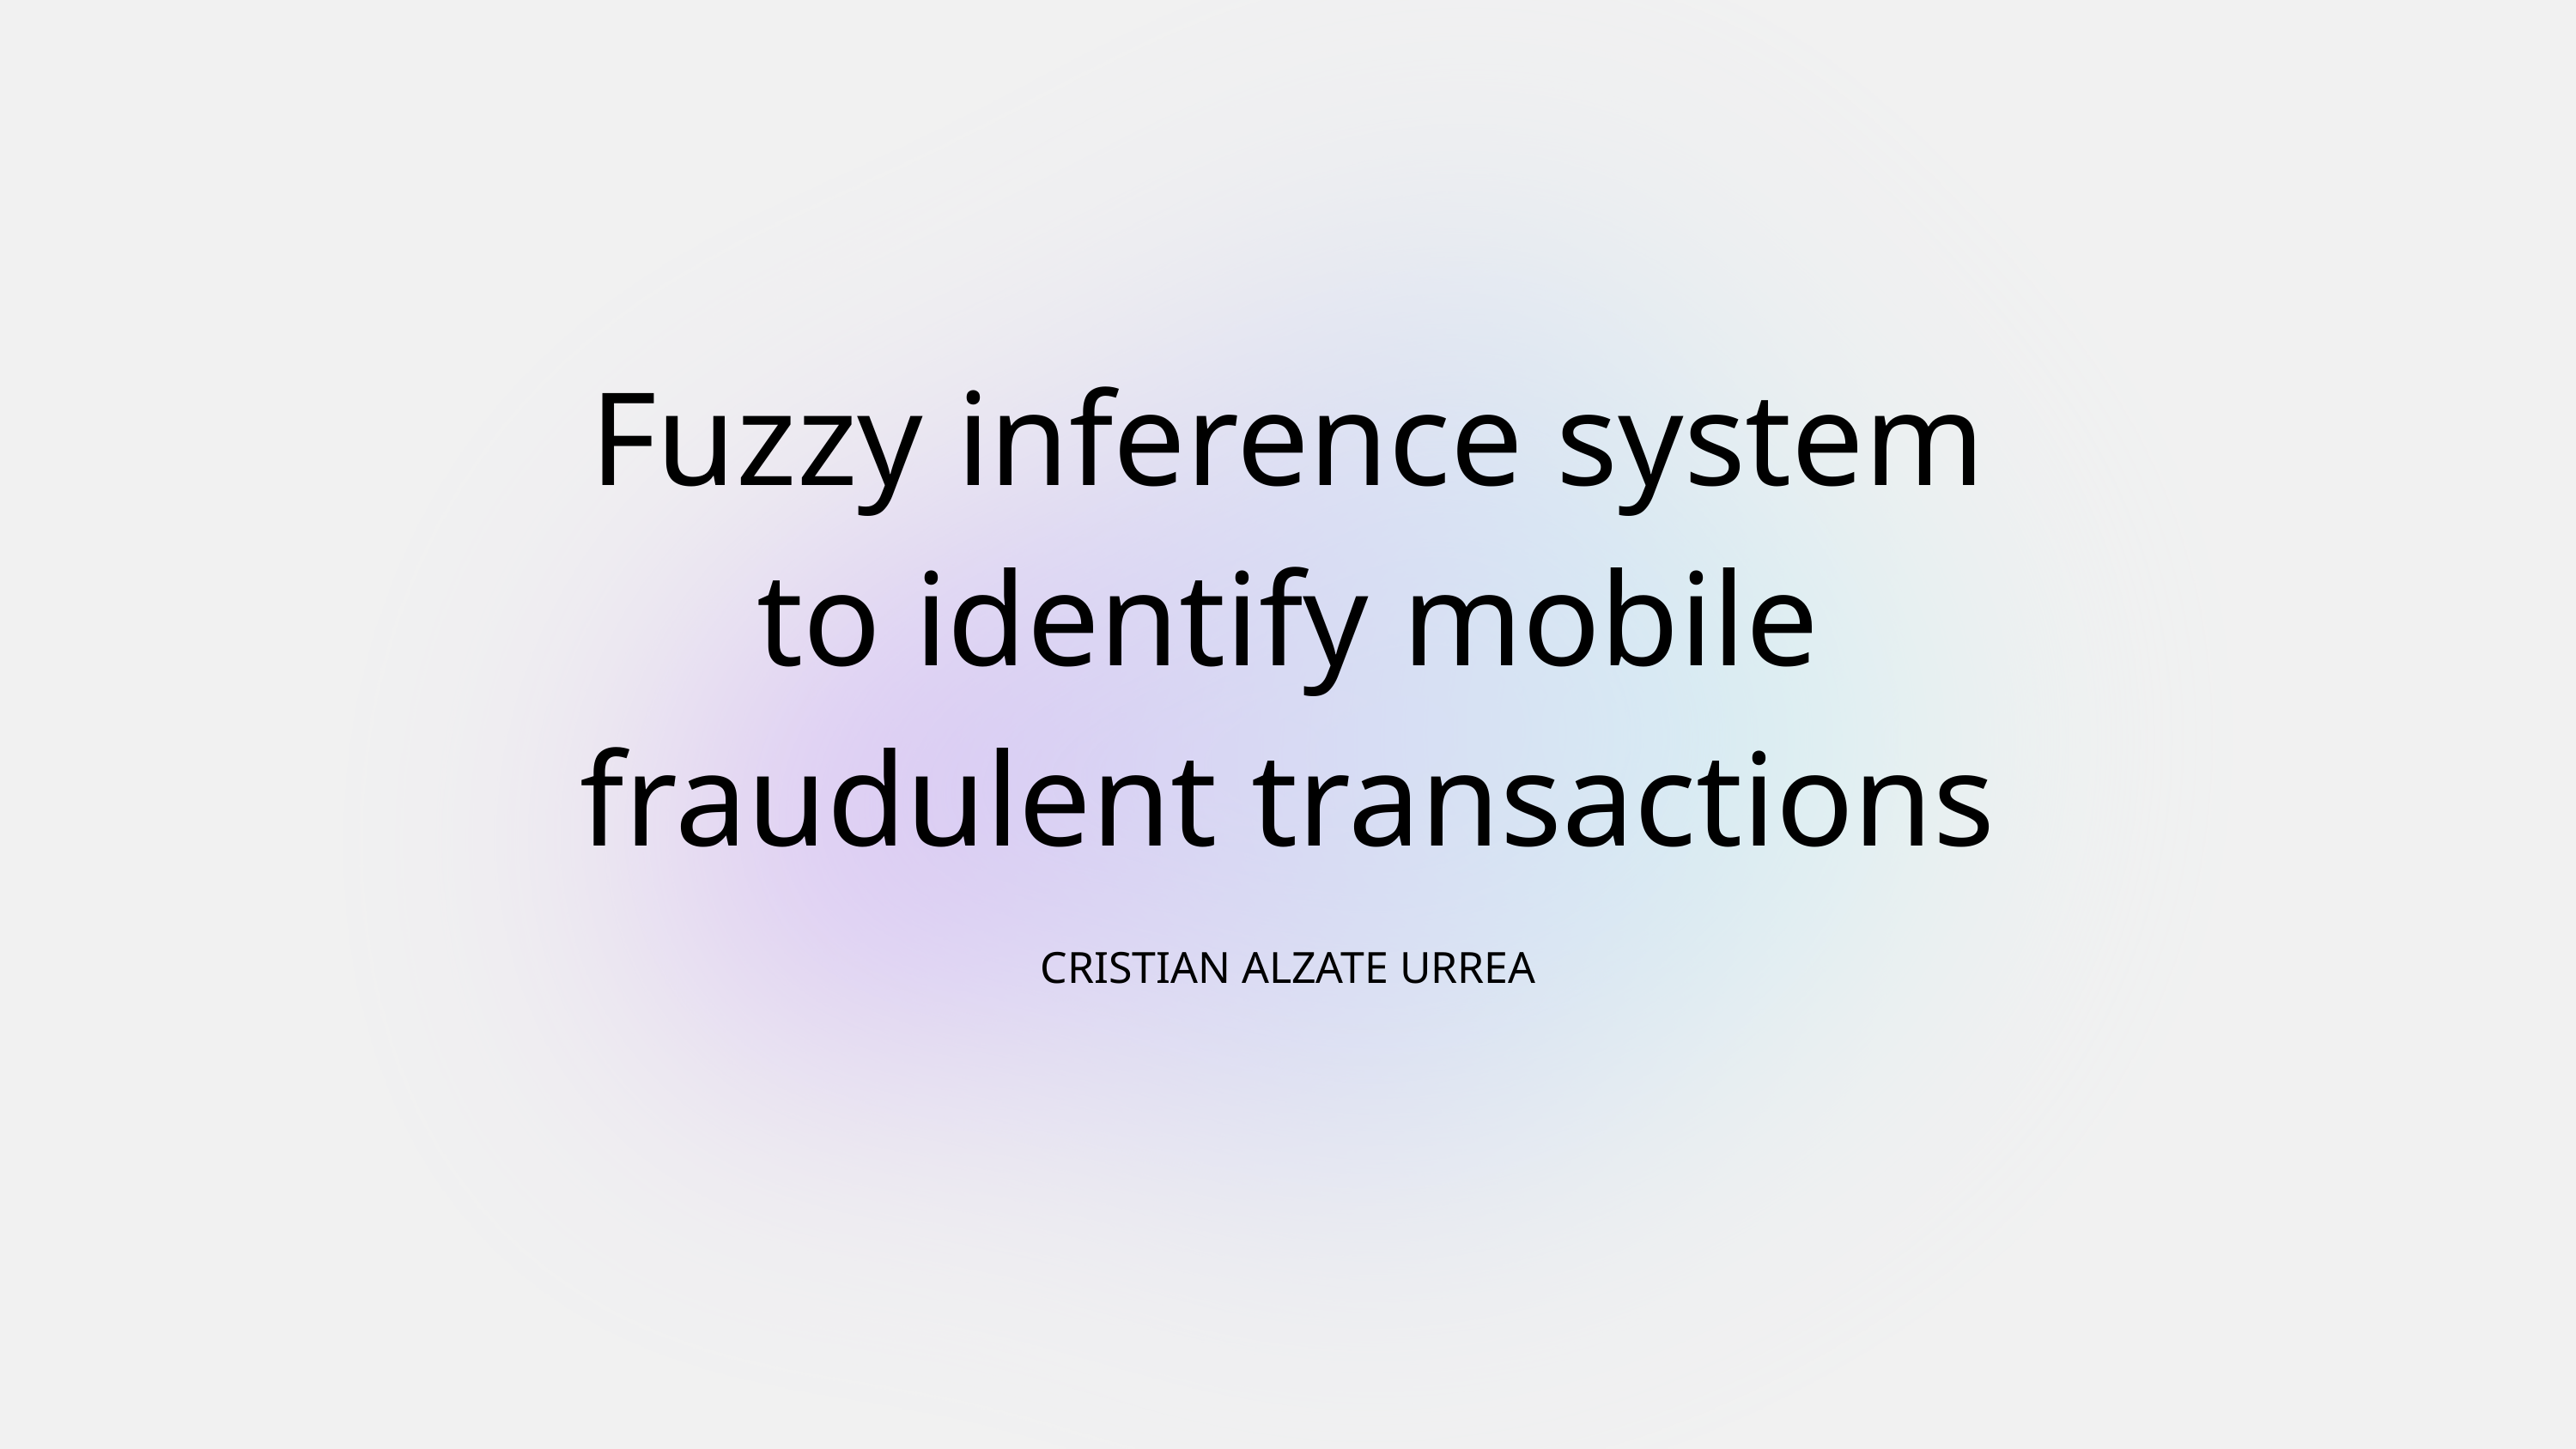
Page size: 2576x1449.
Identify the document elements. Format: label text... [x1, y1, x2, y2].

text_box [299, 0, 2277, 1449]
text_box CRISTIAN ALZATE URREA [884, 931, 1692, 992]
text_box Fuzzy inference system to identify mobile fraudulent transactions [564, 330, 2012, 872]
